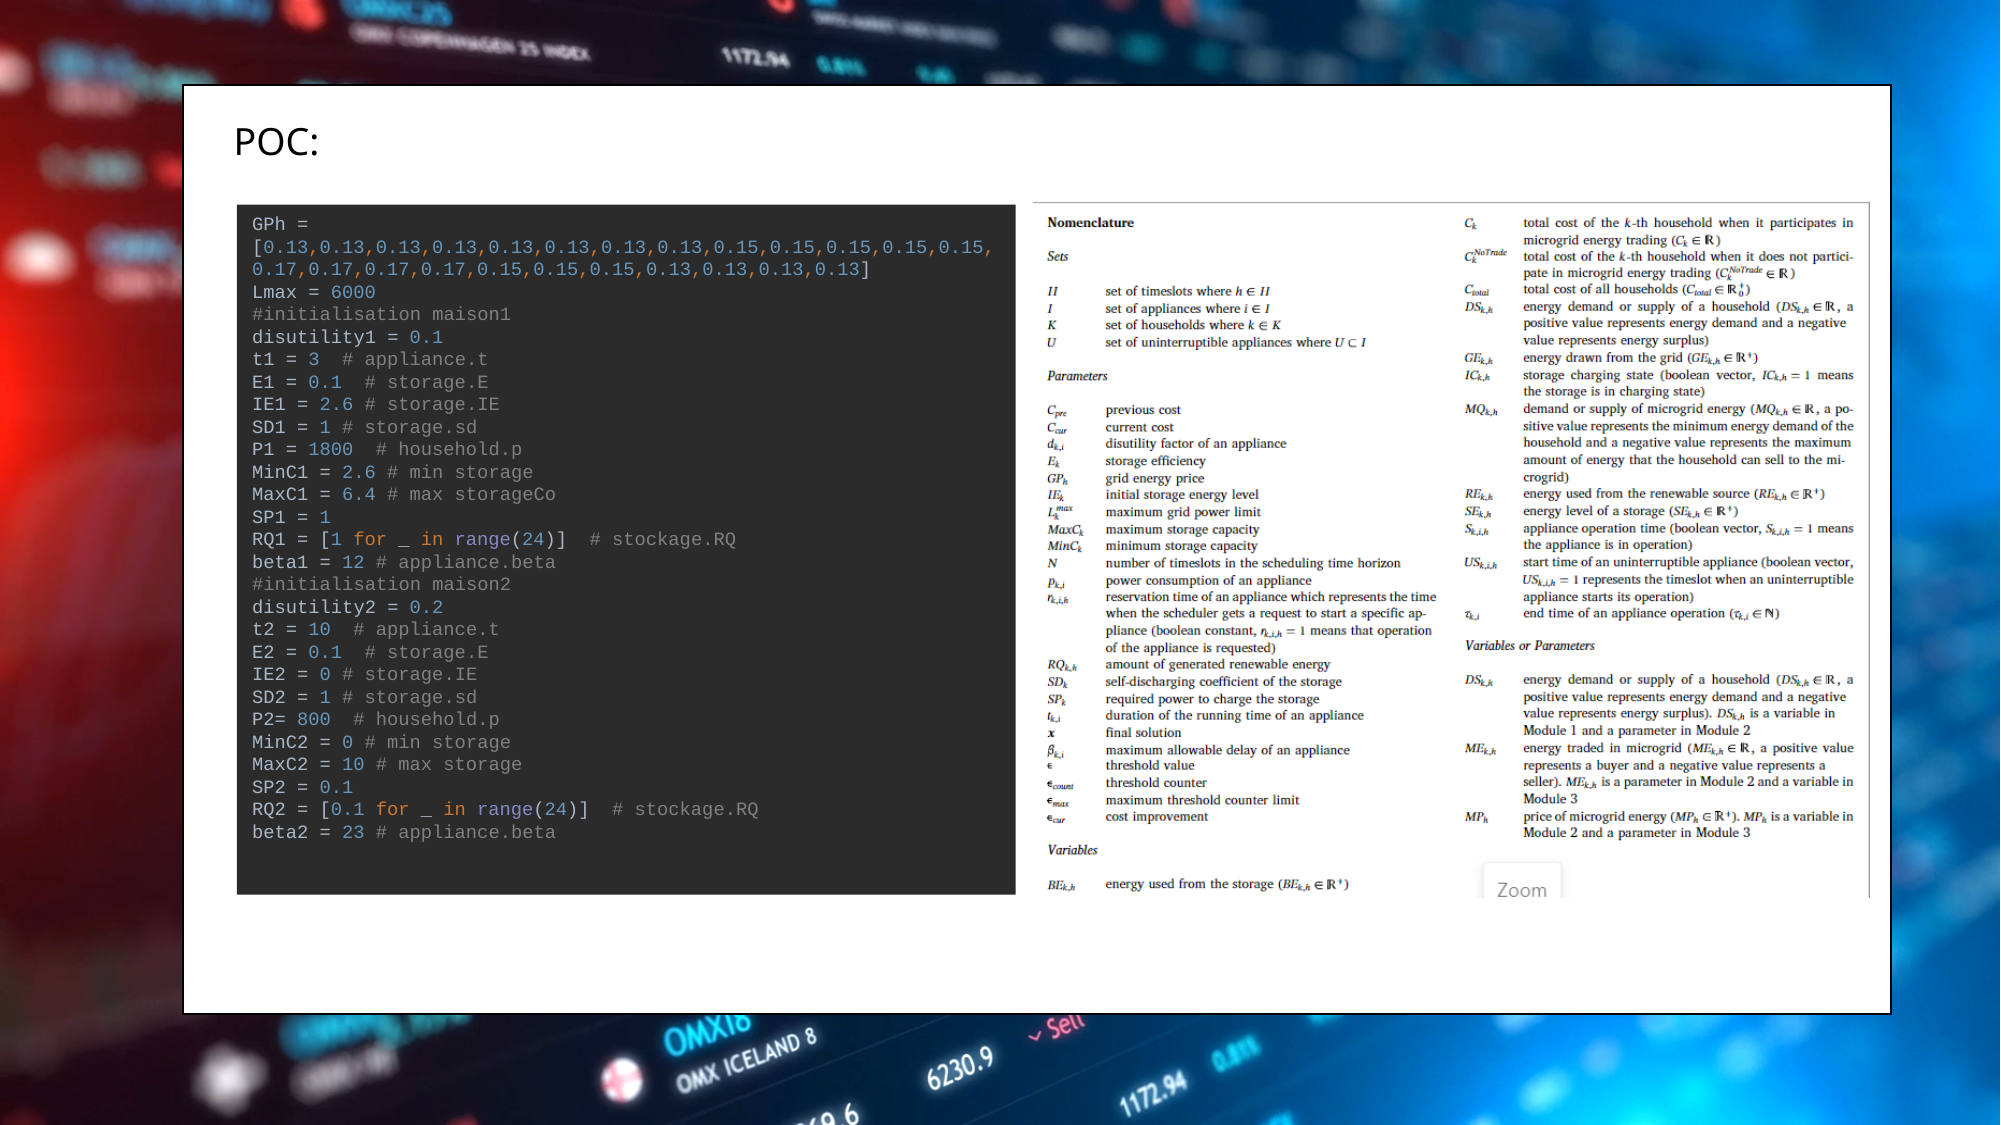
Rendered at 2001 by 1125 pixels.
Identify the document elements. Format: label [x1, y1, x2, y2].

picture [1033, 201, 1872, 898]
text_box [0, 0, 2000, 1125]
